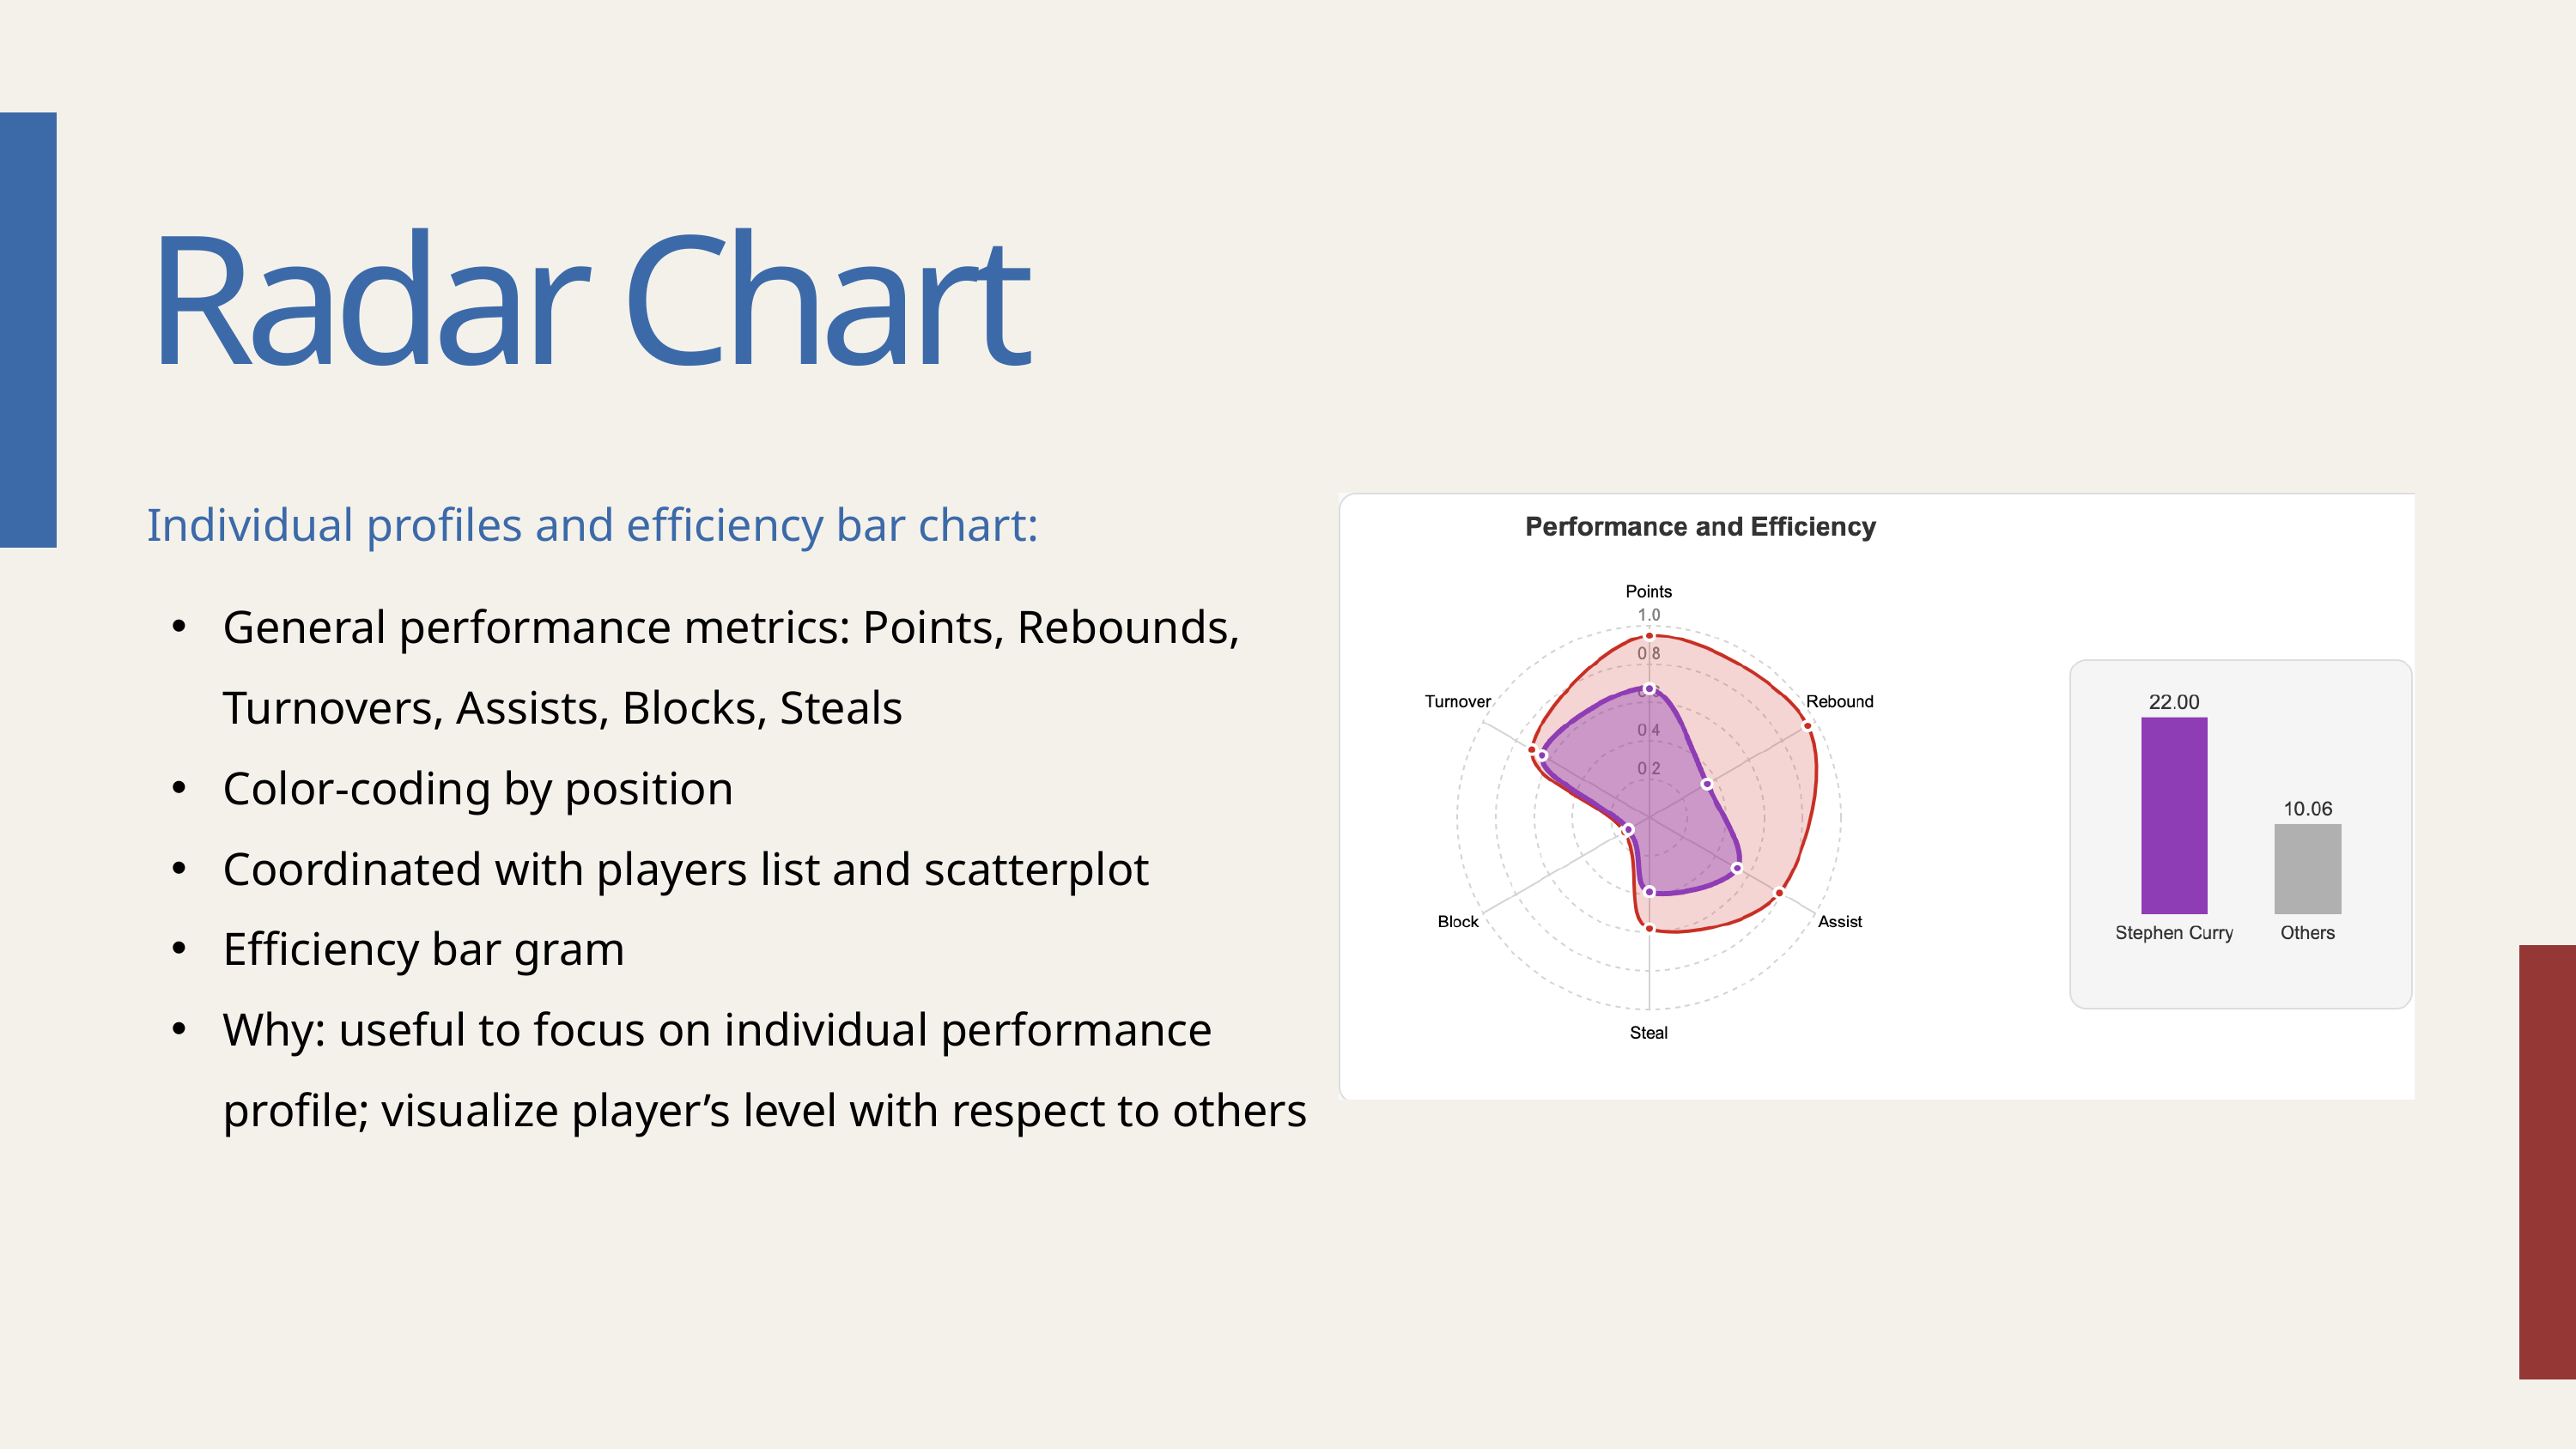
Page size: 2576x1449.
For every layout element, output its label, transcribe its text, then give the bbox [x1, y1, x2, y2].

text_box General performance metrics: Points, Rebounds, Turnovers, Assists, Blocks, Steals Color-coding by position Coordinated with players list and scatterplot Efficiency bar gram Why: useful to focus on individual performance profile; visualize player’s level with respect to others [144, 572, 1309, 1136]
text_box Radar Chart [144, 189, 1197, 401]
picture [1338, 492, 2415, 1100]
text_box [0, 112, 58, 548]
text_box Individual profiles and efficiency bar chart: [147, 494, 1309, 550]
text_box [2519, 944, 2576, 1380]
